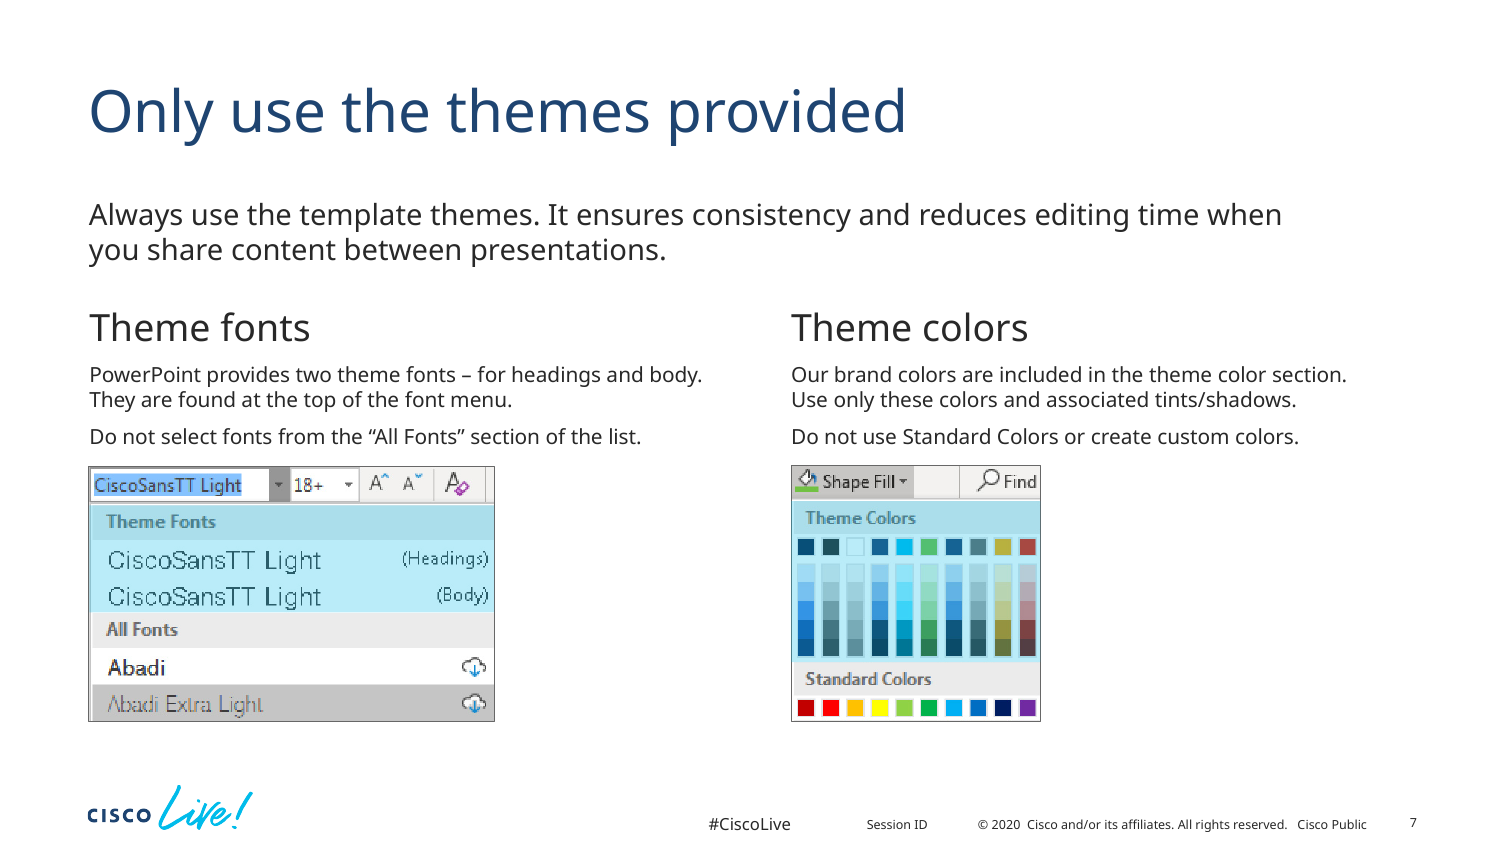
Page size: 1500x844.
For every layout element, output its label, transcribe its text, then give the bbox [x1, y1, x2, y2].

text_box Always use the template themes. It ensures consistency and reduces editing time when you share content between presentations. [74, 188, 1422, 274]
picture [87, 784, 177, 830]
title Only use the themes provided [73, 31, 1428, 152]
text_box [89, 466, 495, 722]
slide_number 7 [1373, 800, 1432, 844]
picture [163, 784, 253, 830]
picture [169, 819, 197, 830]
text_box Theme fonts PowerPoint provides two theme fonts – for headings and body. They are found at the top of the font menu. Do not select fonts from the “All Fonts” section of the list. [89, 296, 720, 457]
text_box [790, 465, 1041, 722]
footer Session ID [856, 811, 975, 838]
text_box Theme colors Our brand colors are included in the theme color section. Use only these colors and associated tints/shadows. Do not use Standard Colors or create custom colors. [791, 296, 1425, 457]
